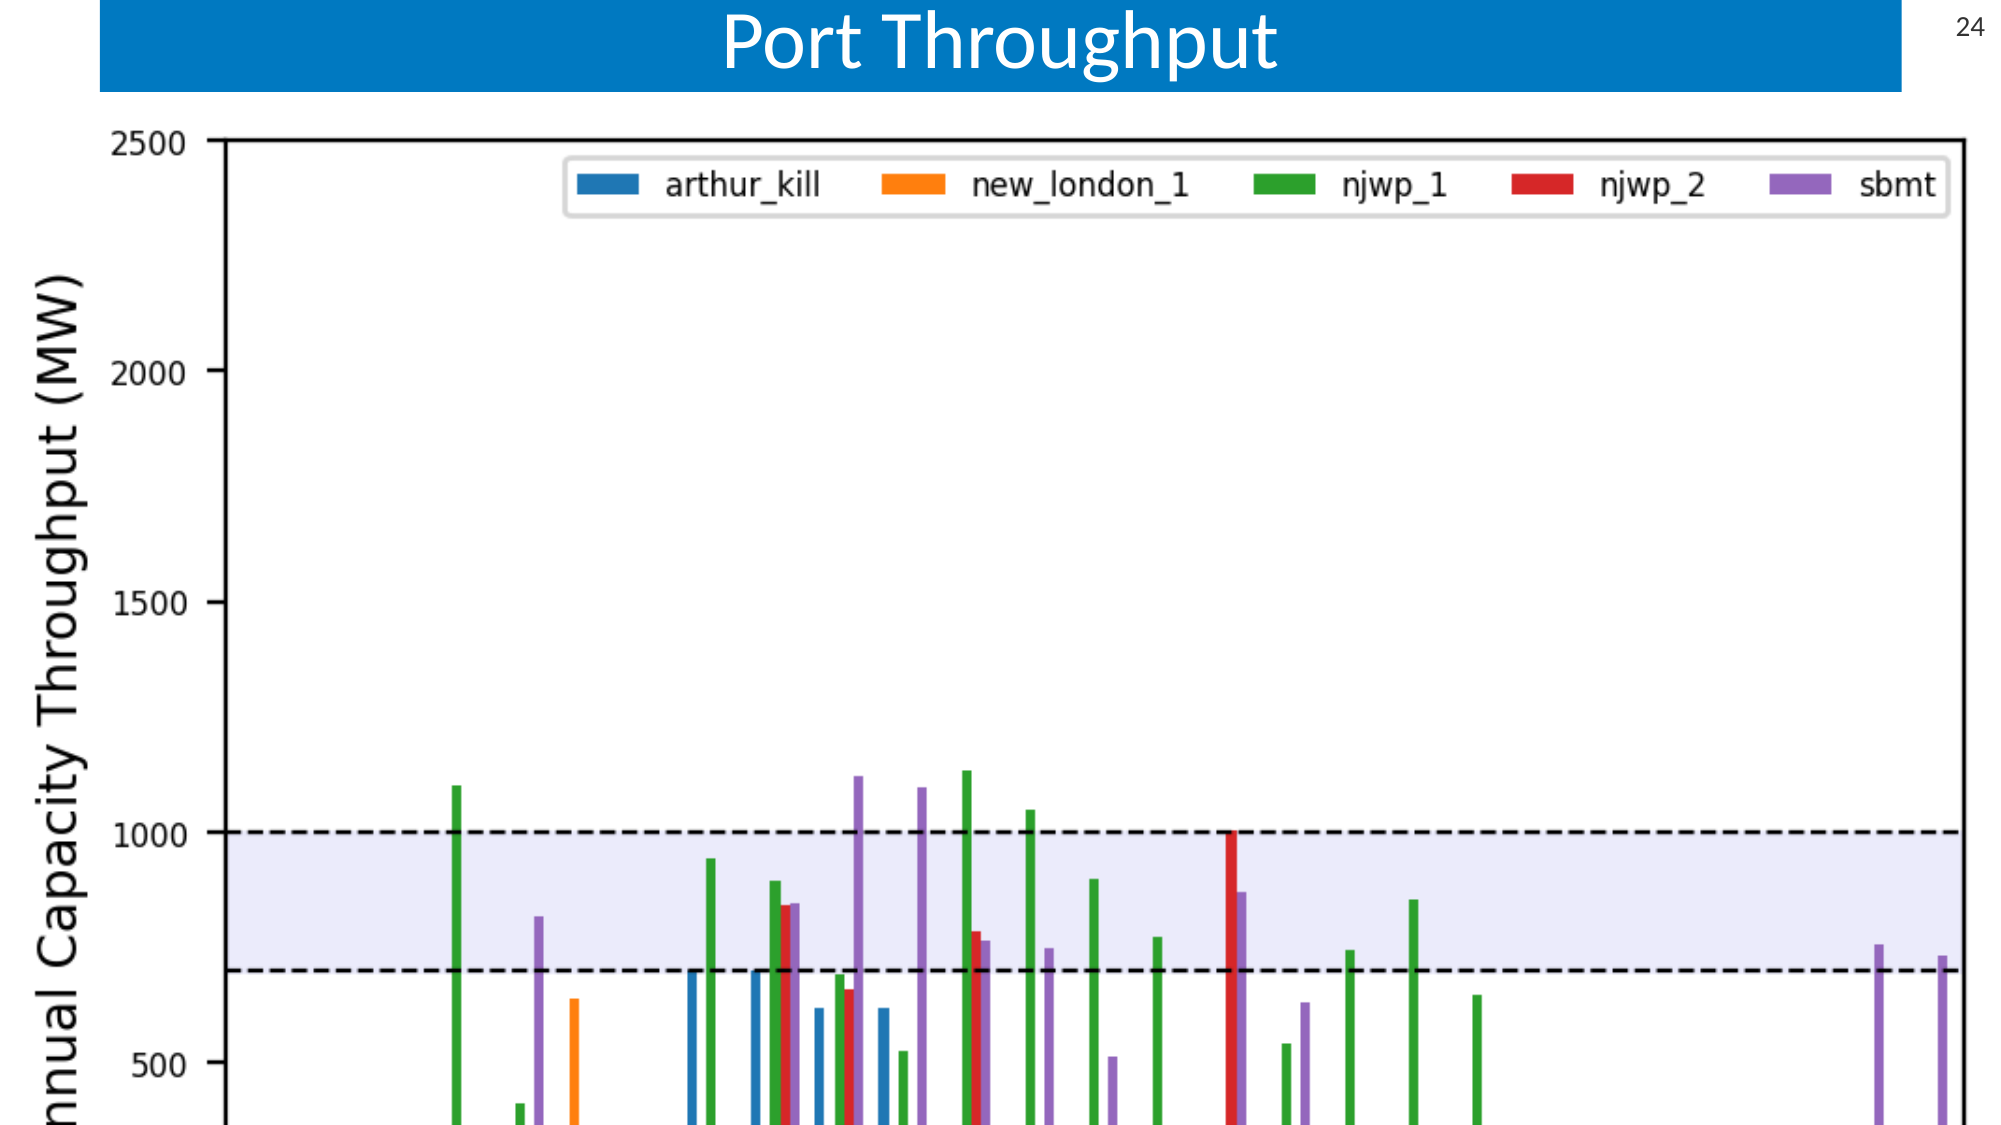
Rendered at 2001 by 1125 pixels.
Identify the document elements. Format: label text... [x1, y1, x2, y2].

picture [0, 92, 2000, 1125]
title Port Throughput [99, 0, 1902, 91]
